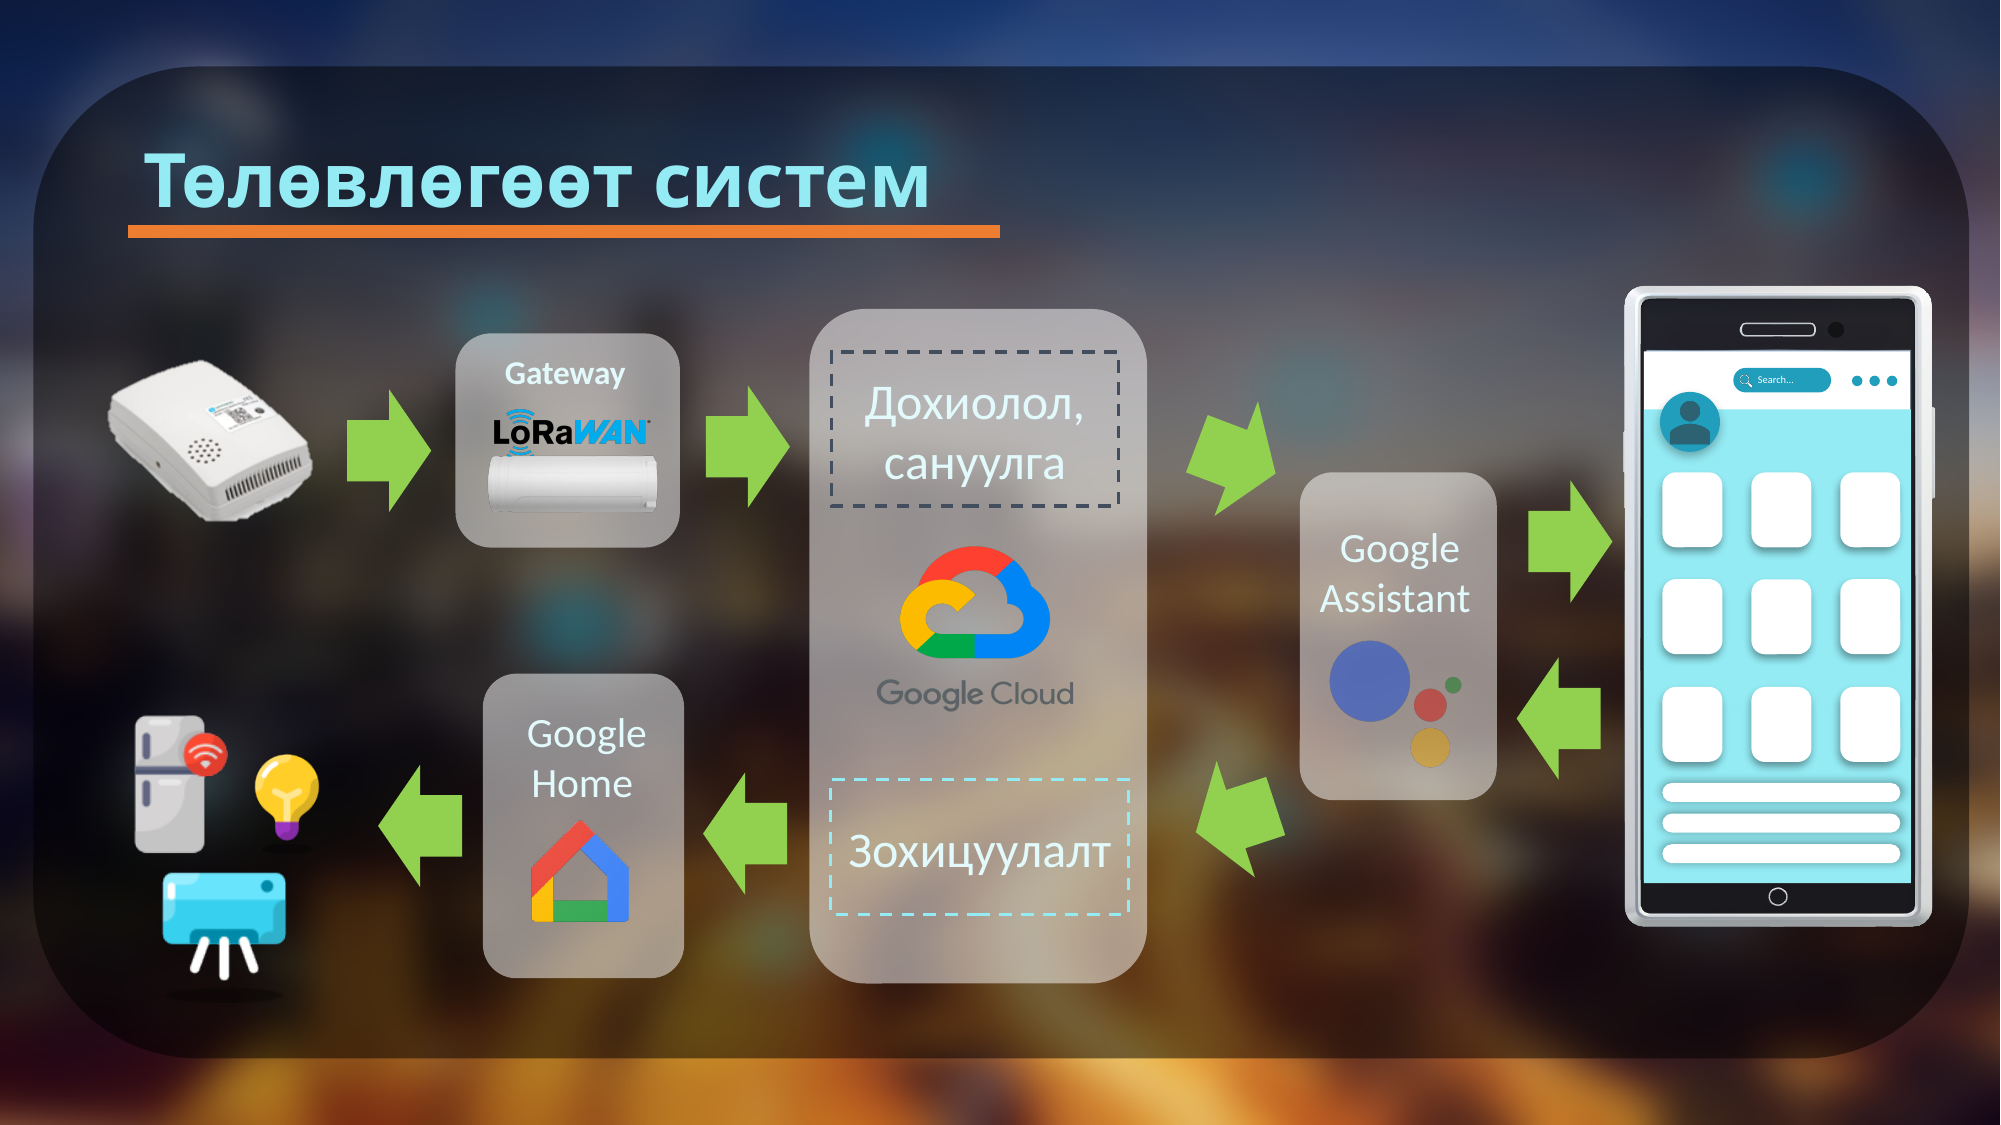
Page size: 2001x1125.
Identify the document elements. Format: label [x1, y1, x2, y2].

picture [0, 0, 2000, 1125]
text_box [455, 333, 680, 548]
